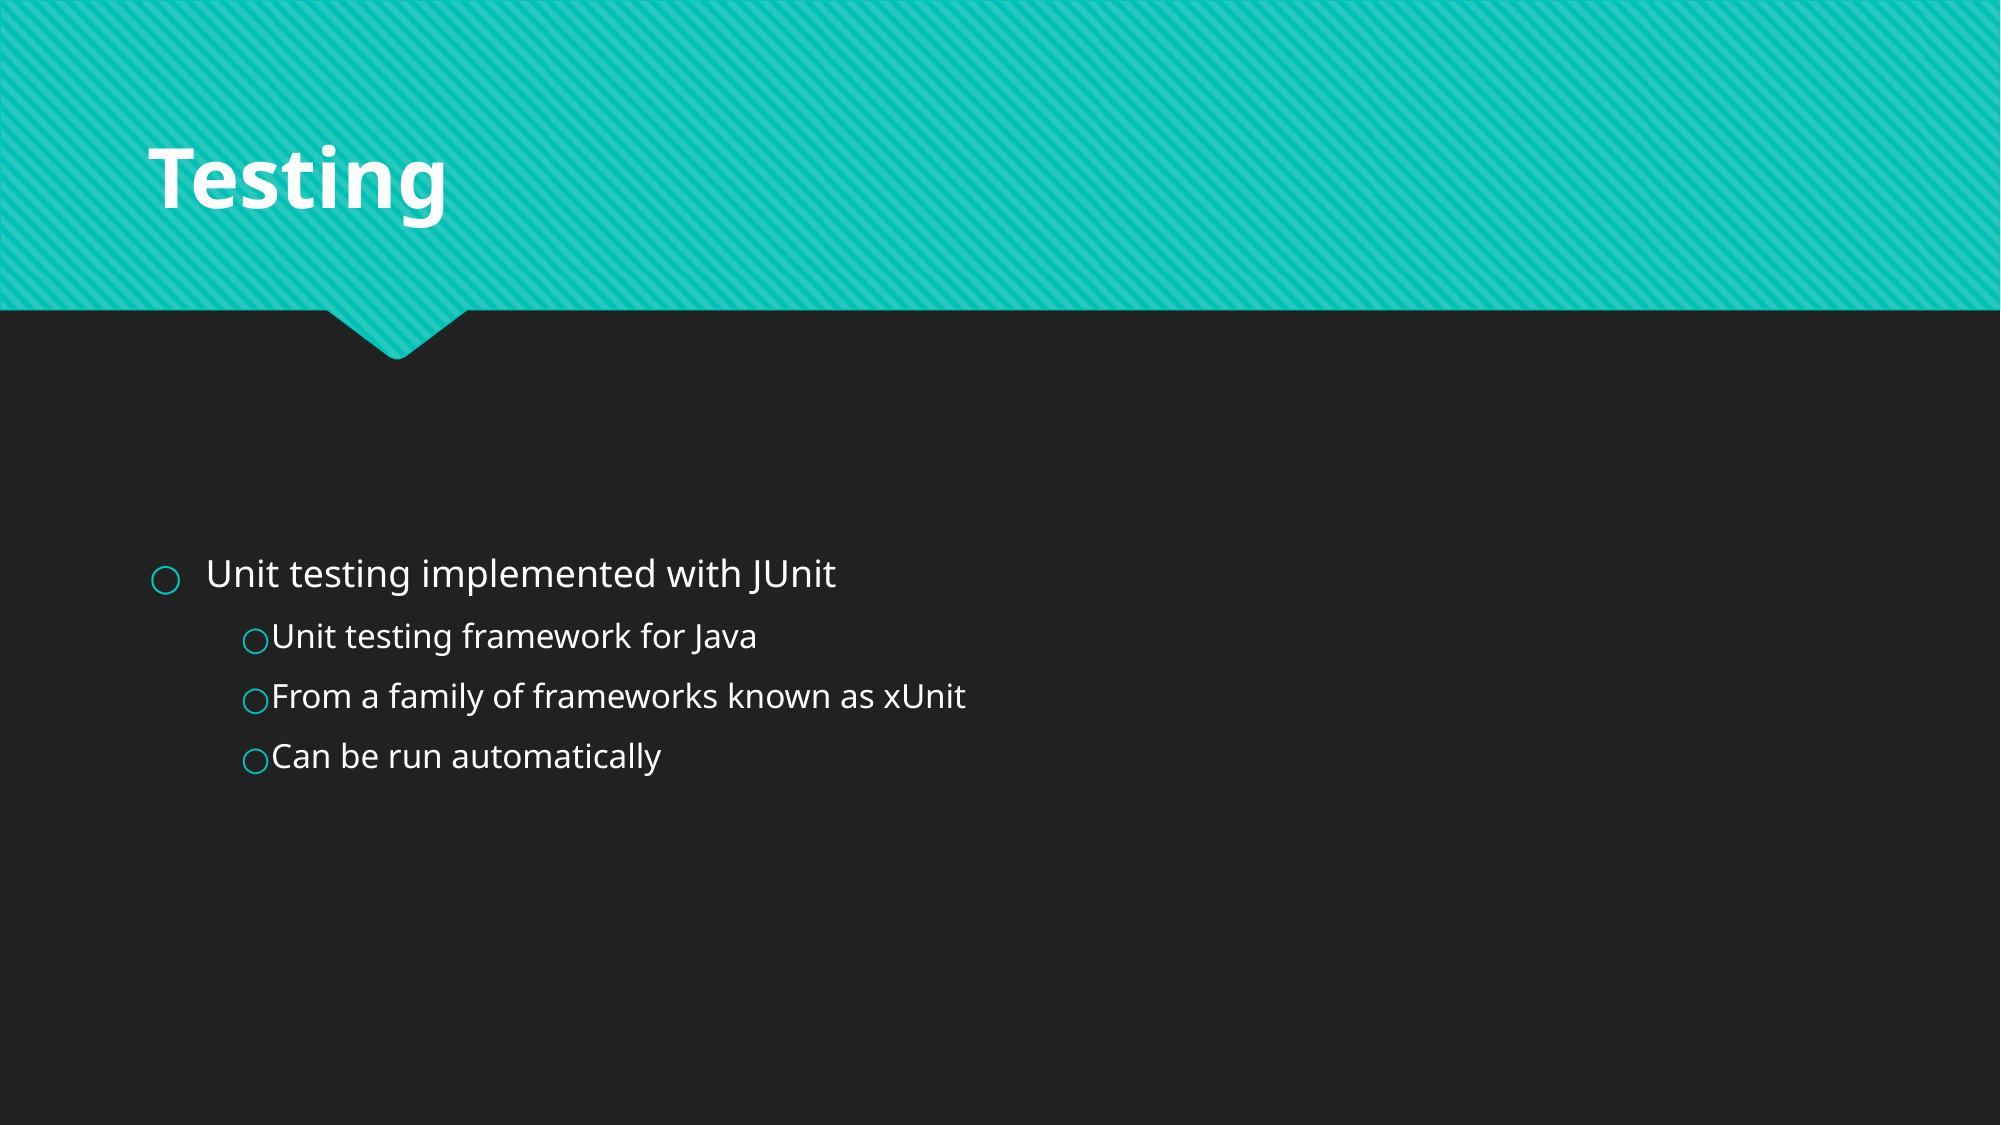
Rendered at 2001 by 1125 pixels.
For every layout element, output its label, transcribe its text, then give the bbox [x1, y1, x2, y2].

title Testing [132, 73, 1868, 233]
list Unit testing implemented with JUnit Unit testing framework for Java From a family of frameworks known as xUnit Can be run automatically [134, 364, 1866, 962]
picture [1, 1, 1999, 357]
